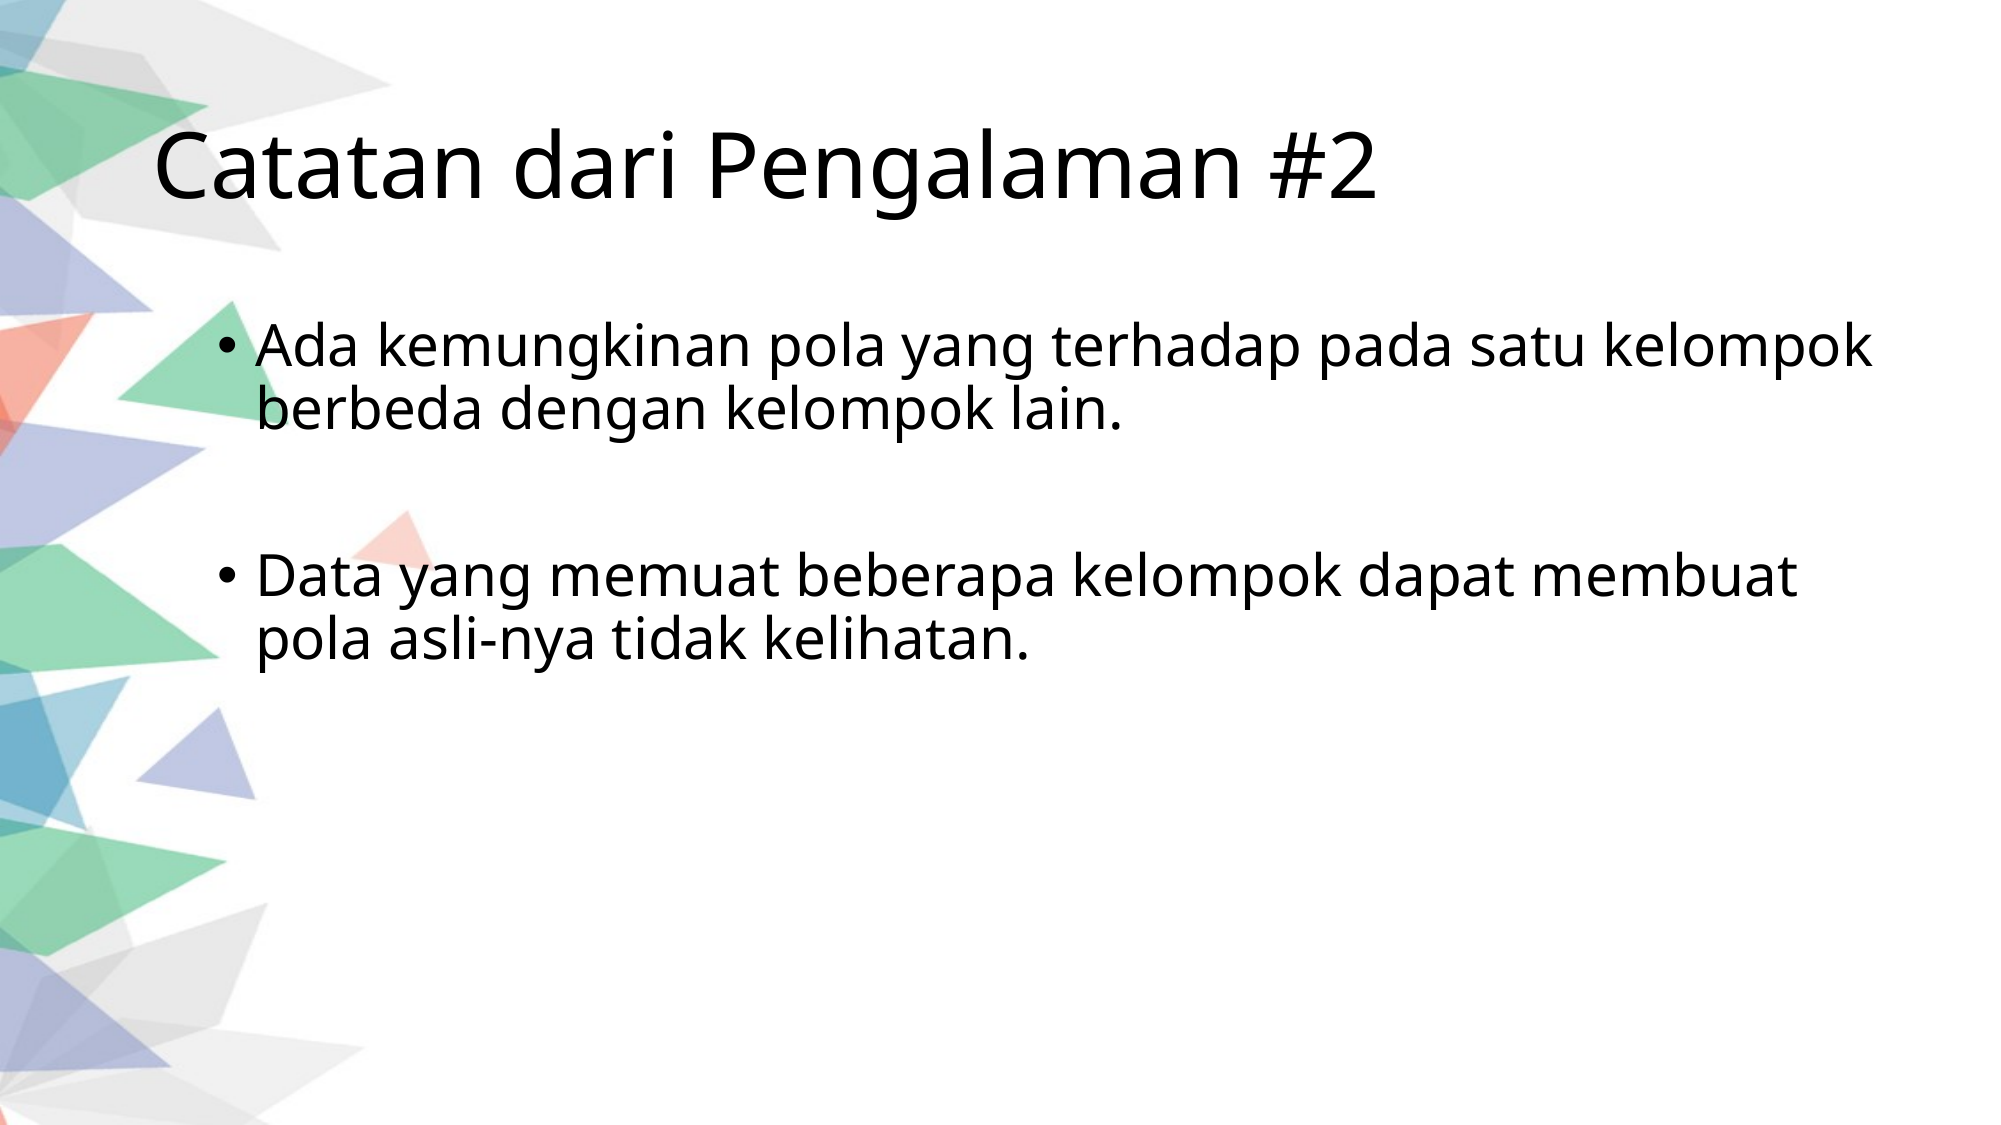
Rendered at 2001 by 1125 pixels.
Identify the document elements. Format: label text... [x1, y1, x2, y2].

title Catatan dari Pengalaman #2 [137, 59, 1863, 278]
picture [0, 0, 2001, 1125]
list Ada kemungkinan pola yang terhadap pada satu kelompok berbeda dengan kelompok lain. Data yang memuat beberapa kelompok dapat membuat pola asli-nya tidak kelihatan. [202, 308, 1928, 1023]
